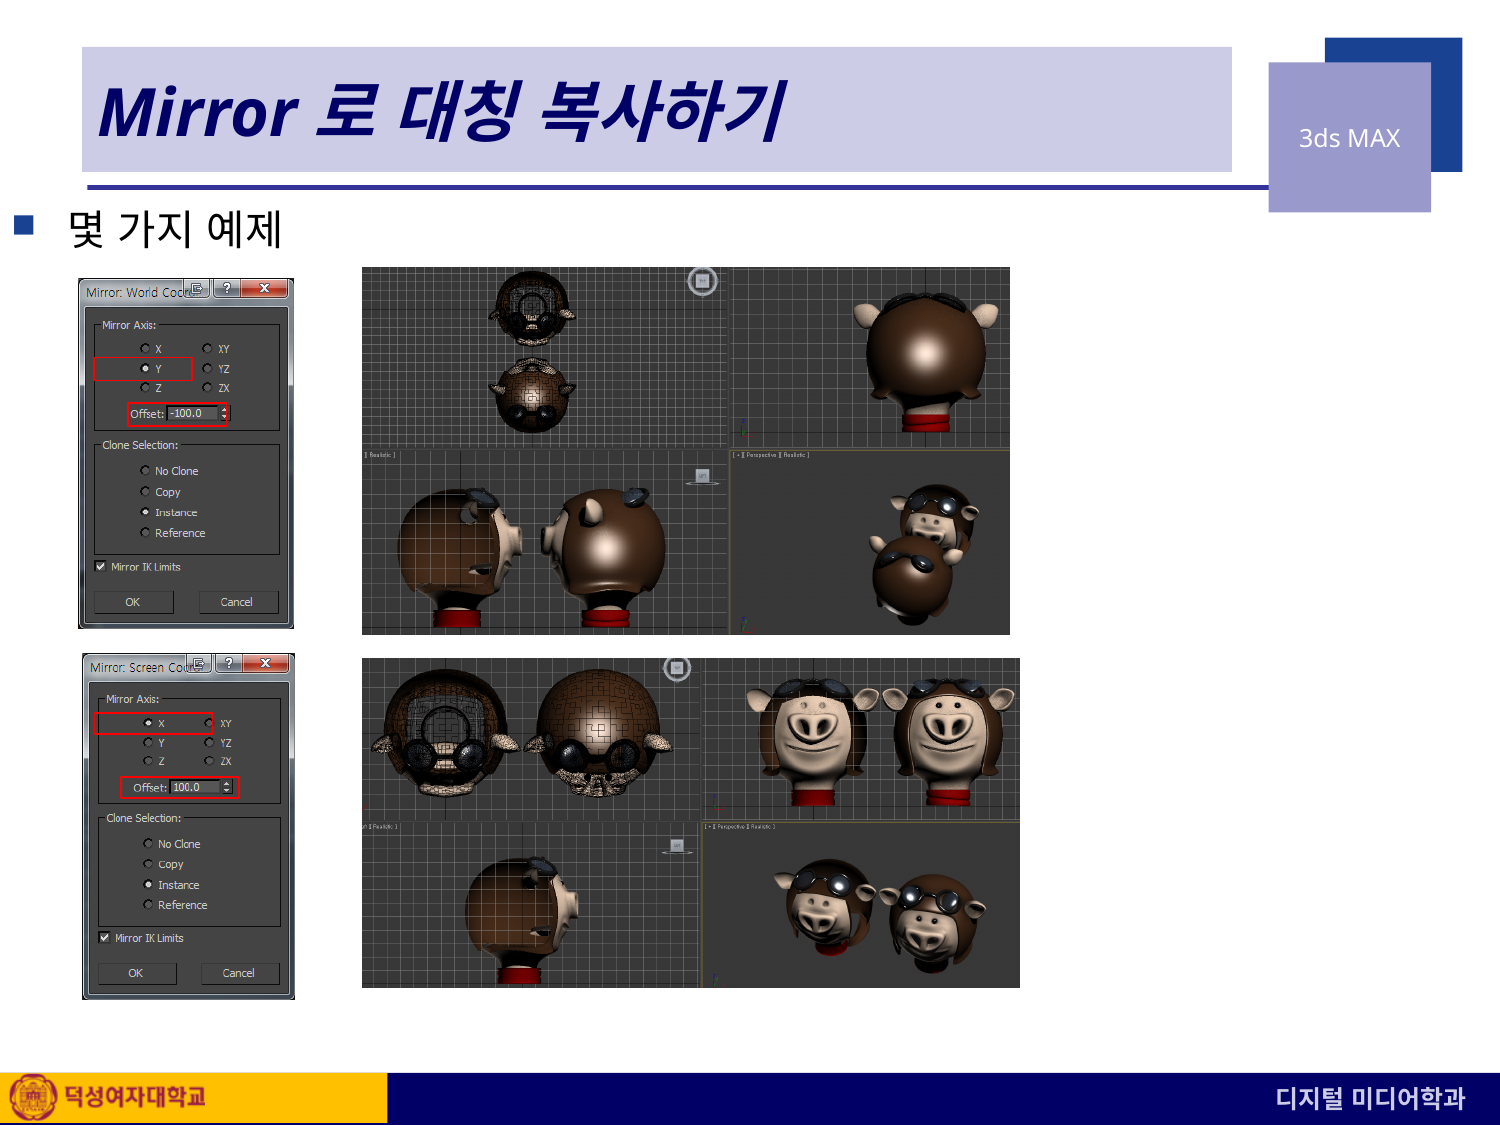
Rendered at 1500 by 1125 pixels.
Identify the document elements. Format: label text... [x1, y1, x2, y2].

picture [362, 658, 1020, 988]
text_box 몇 가지 예제 [0, 202, 1479, 1032]
picture [0, 1034, 229, 1125]
title Mirror로 대칭 복사하기 [81, 46, 1233, 173]
picture [78, 278, 294, 629]
picture [362, 266, 1011, 635]
picture [81, 653, 295, 1000]
